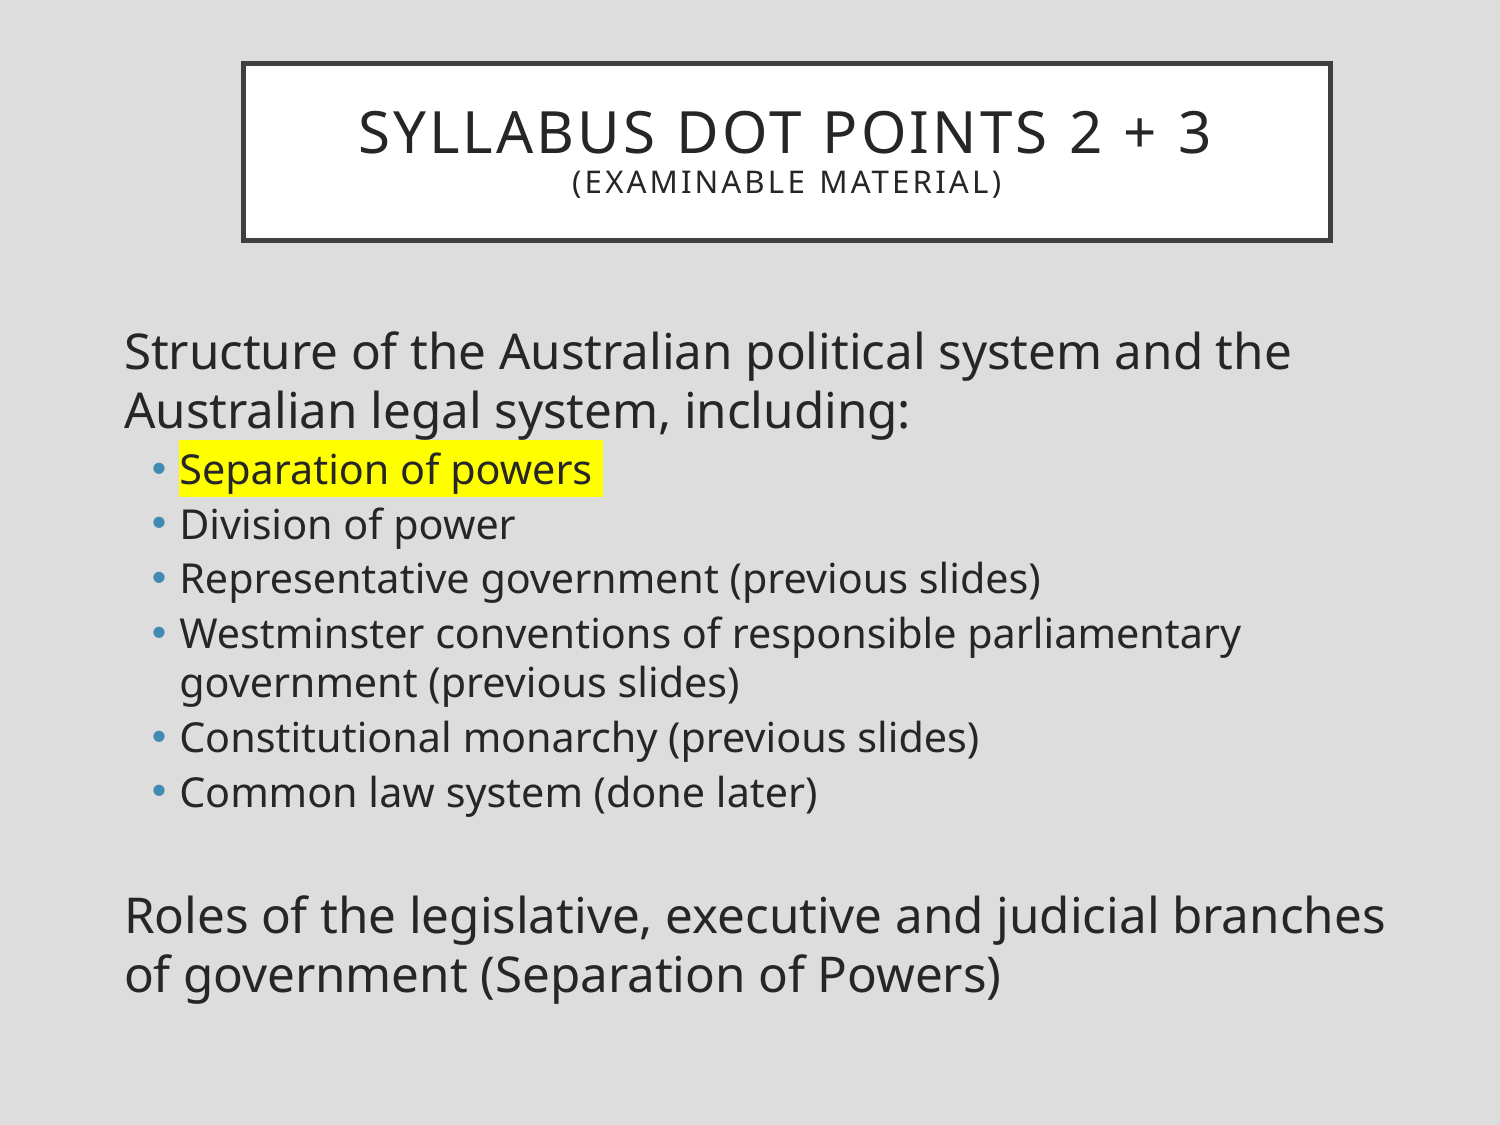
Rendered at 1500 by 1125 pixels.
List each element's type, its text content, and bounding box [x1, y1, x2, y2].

list Structure of the Australian political system and the Australian legal system, including: Separation of powers Division of power Representative government (previous slides) Westminster conventions of responsible parliamentary government (previous slides) Constitutional monarchy (previous slides) Common law system (done later) Roles of the legislative, executive and judicial branches of government (Separation of Powers) [109, 312, 1422, 1012]
text_box SYLLABUS DOT POINTs 2 + 3 (examinable material) [243, 63, 1331, 241]
